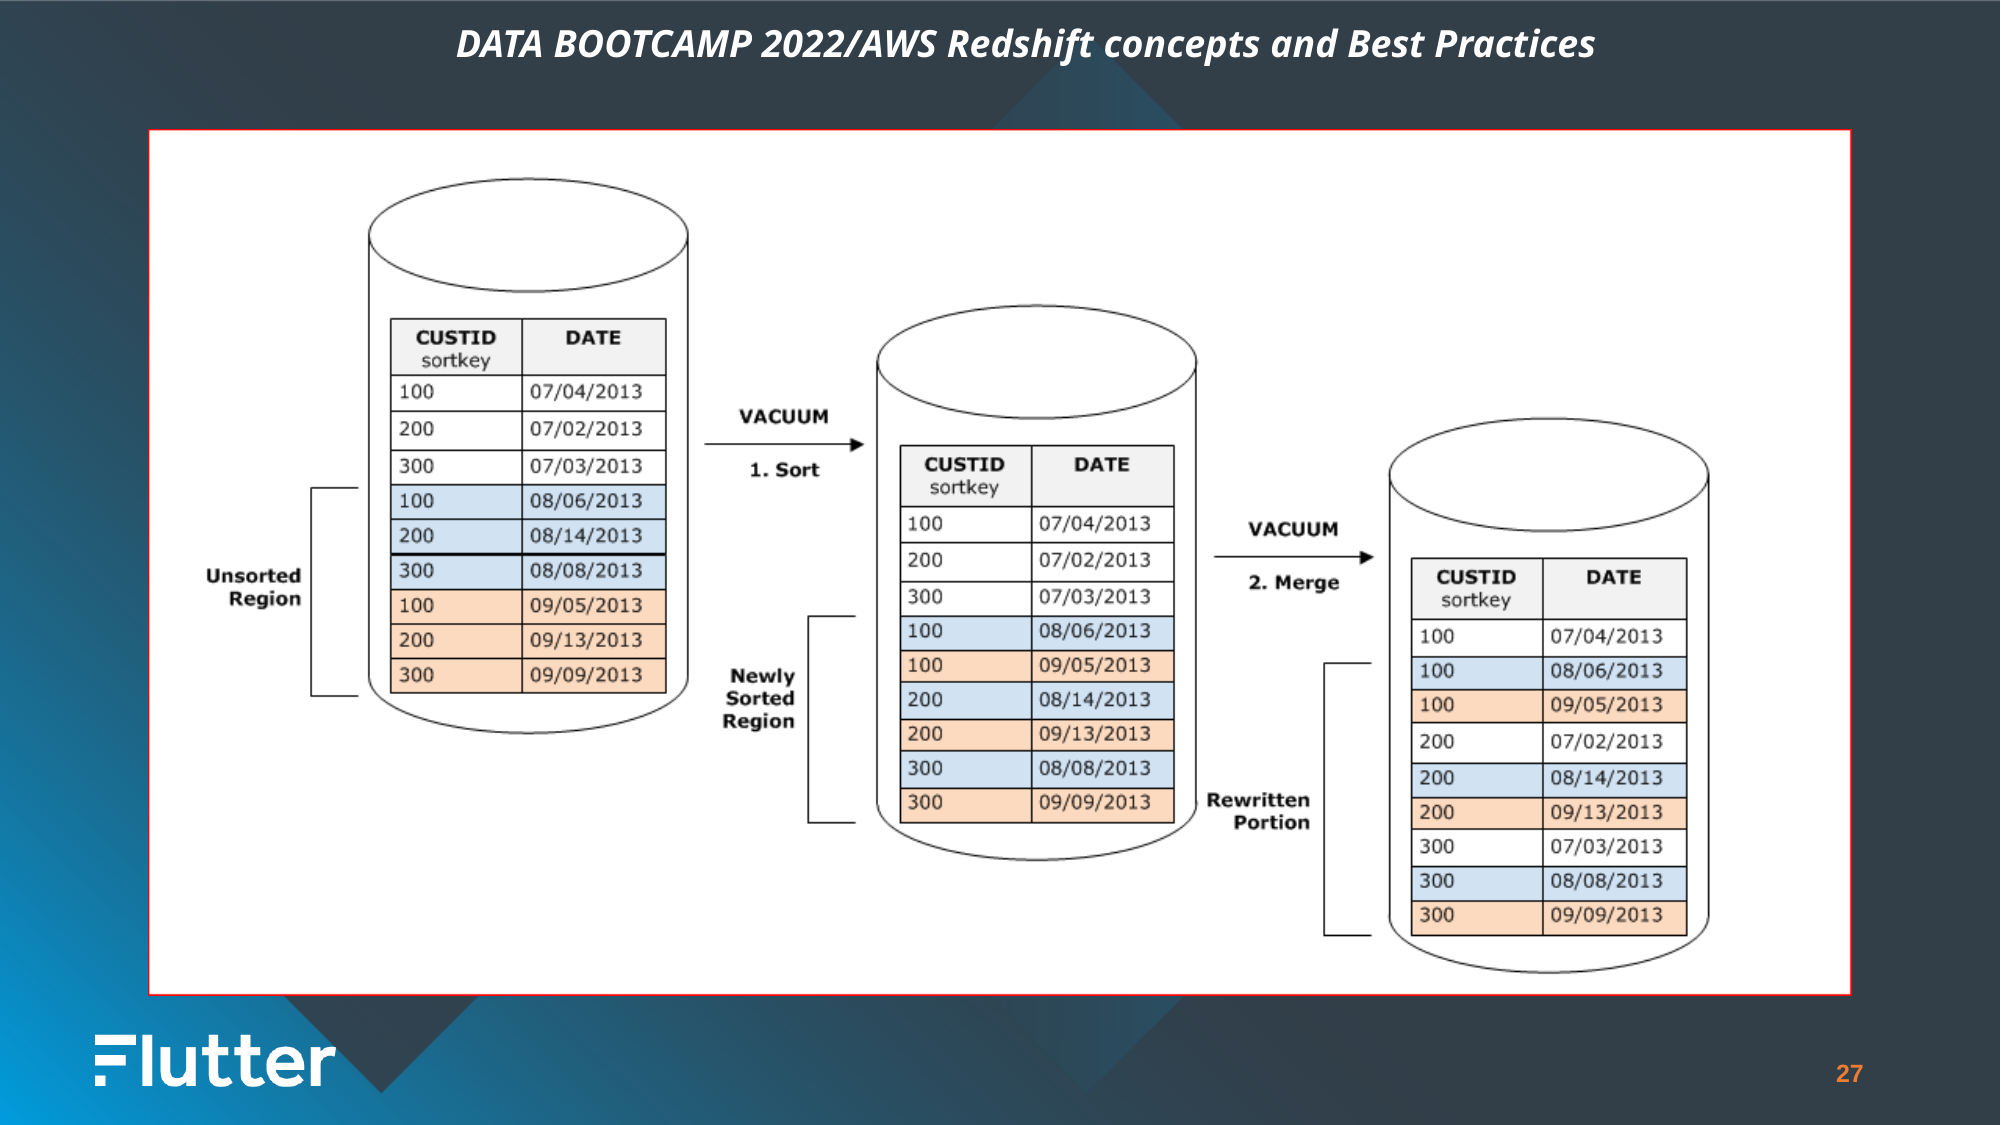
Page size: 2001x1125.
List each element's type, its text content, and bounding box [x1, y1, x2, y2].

picture [96, 1035, 135, 1044]
picture [0, 0, 2000, 1125]
picture [96, 1056, 125, 1065]
picture [143, 1035, 152, 1085]
picture [96, 1076, 105, 1085]
text_box DATA BOOTCAMP 2022/AWS Redshift concepts and Best Practices [170, 12, 1893, 72]
